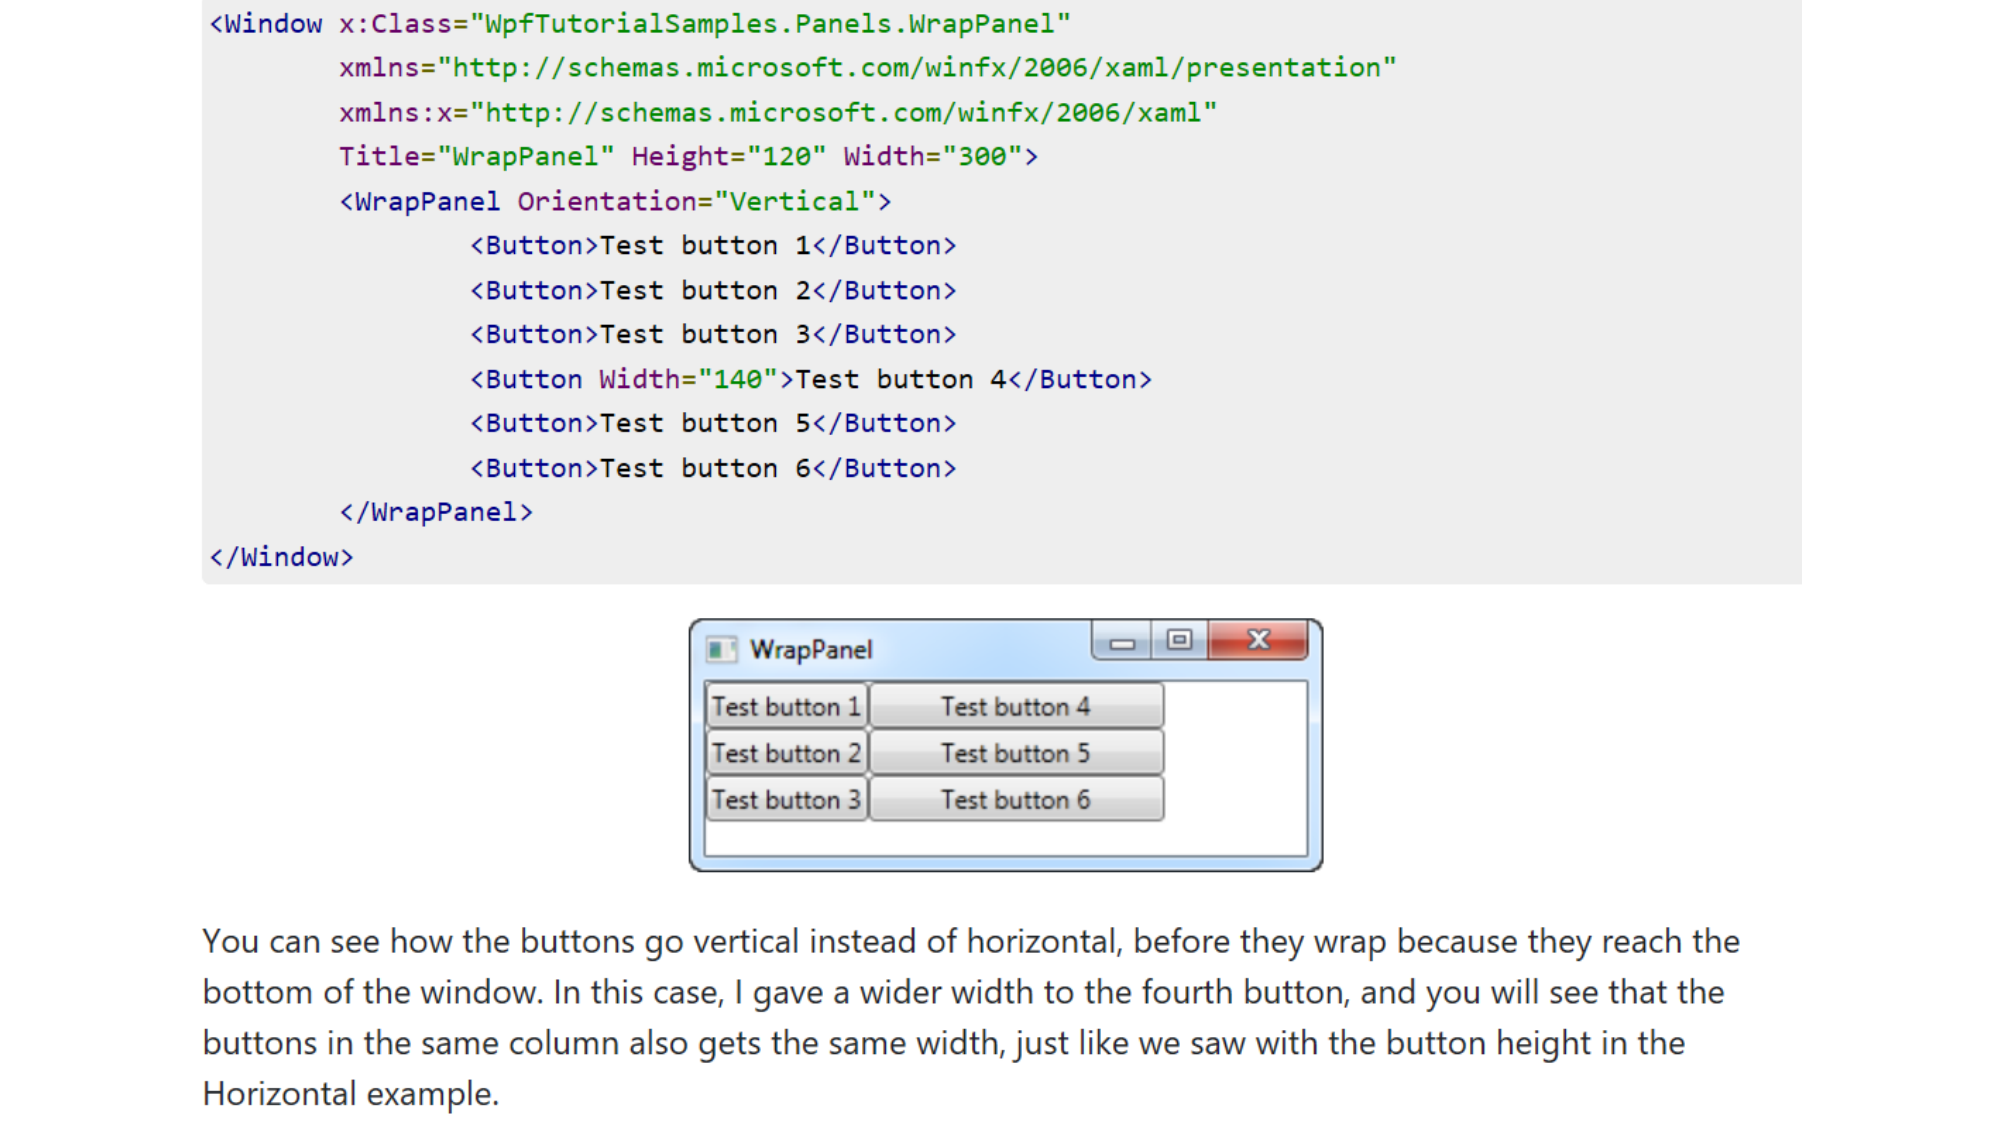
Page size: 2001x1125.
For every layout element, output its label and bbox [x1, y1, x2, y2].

picture [198, 0, 1802, 1125]
